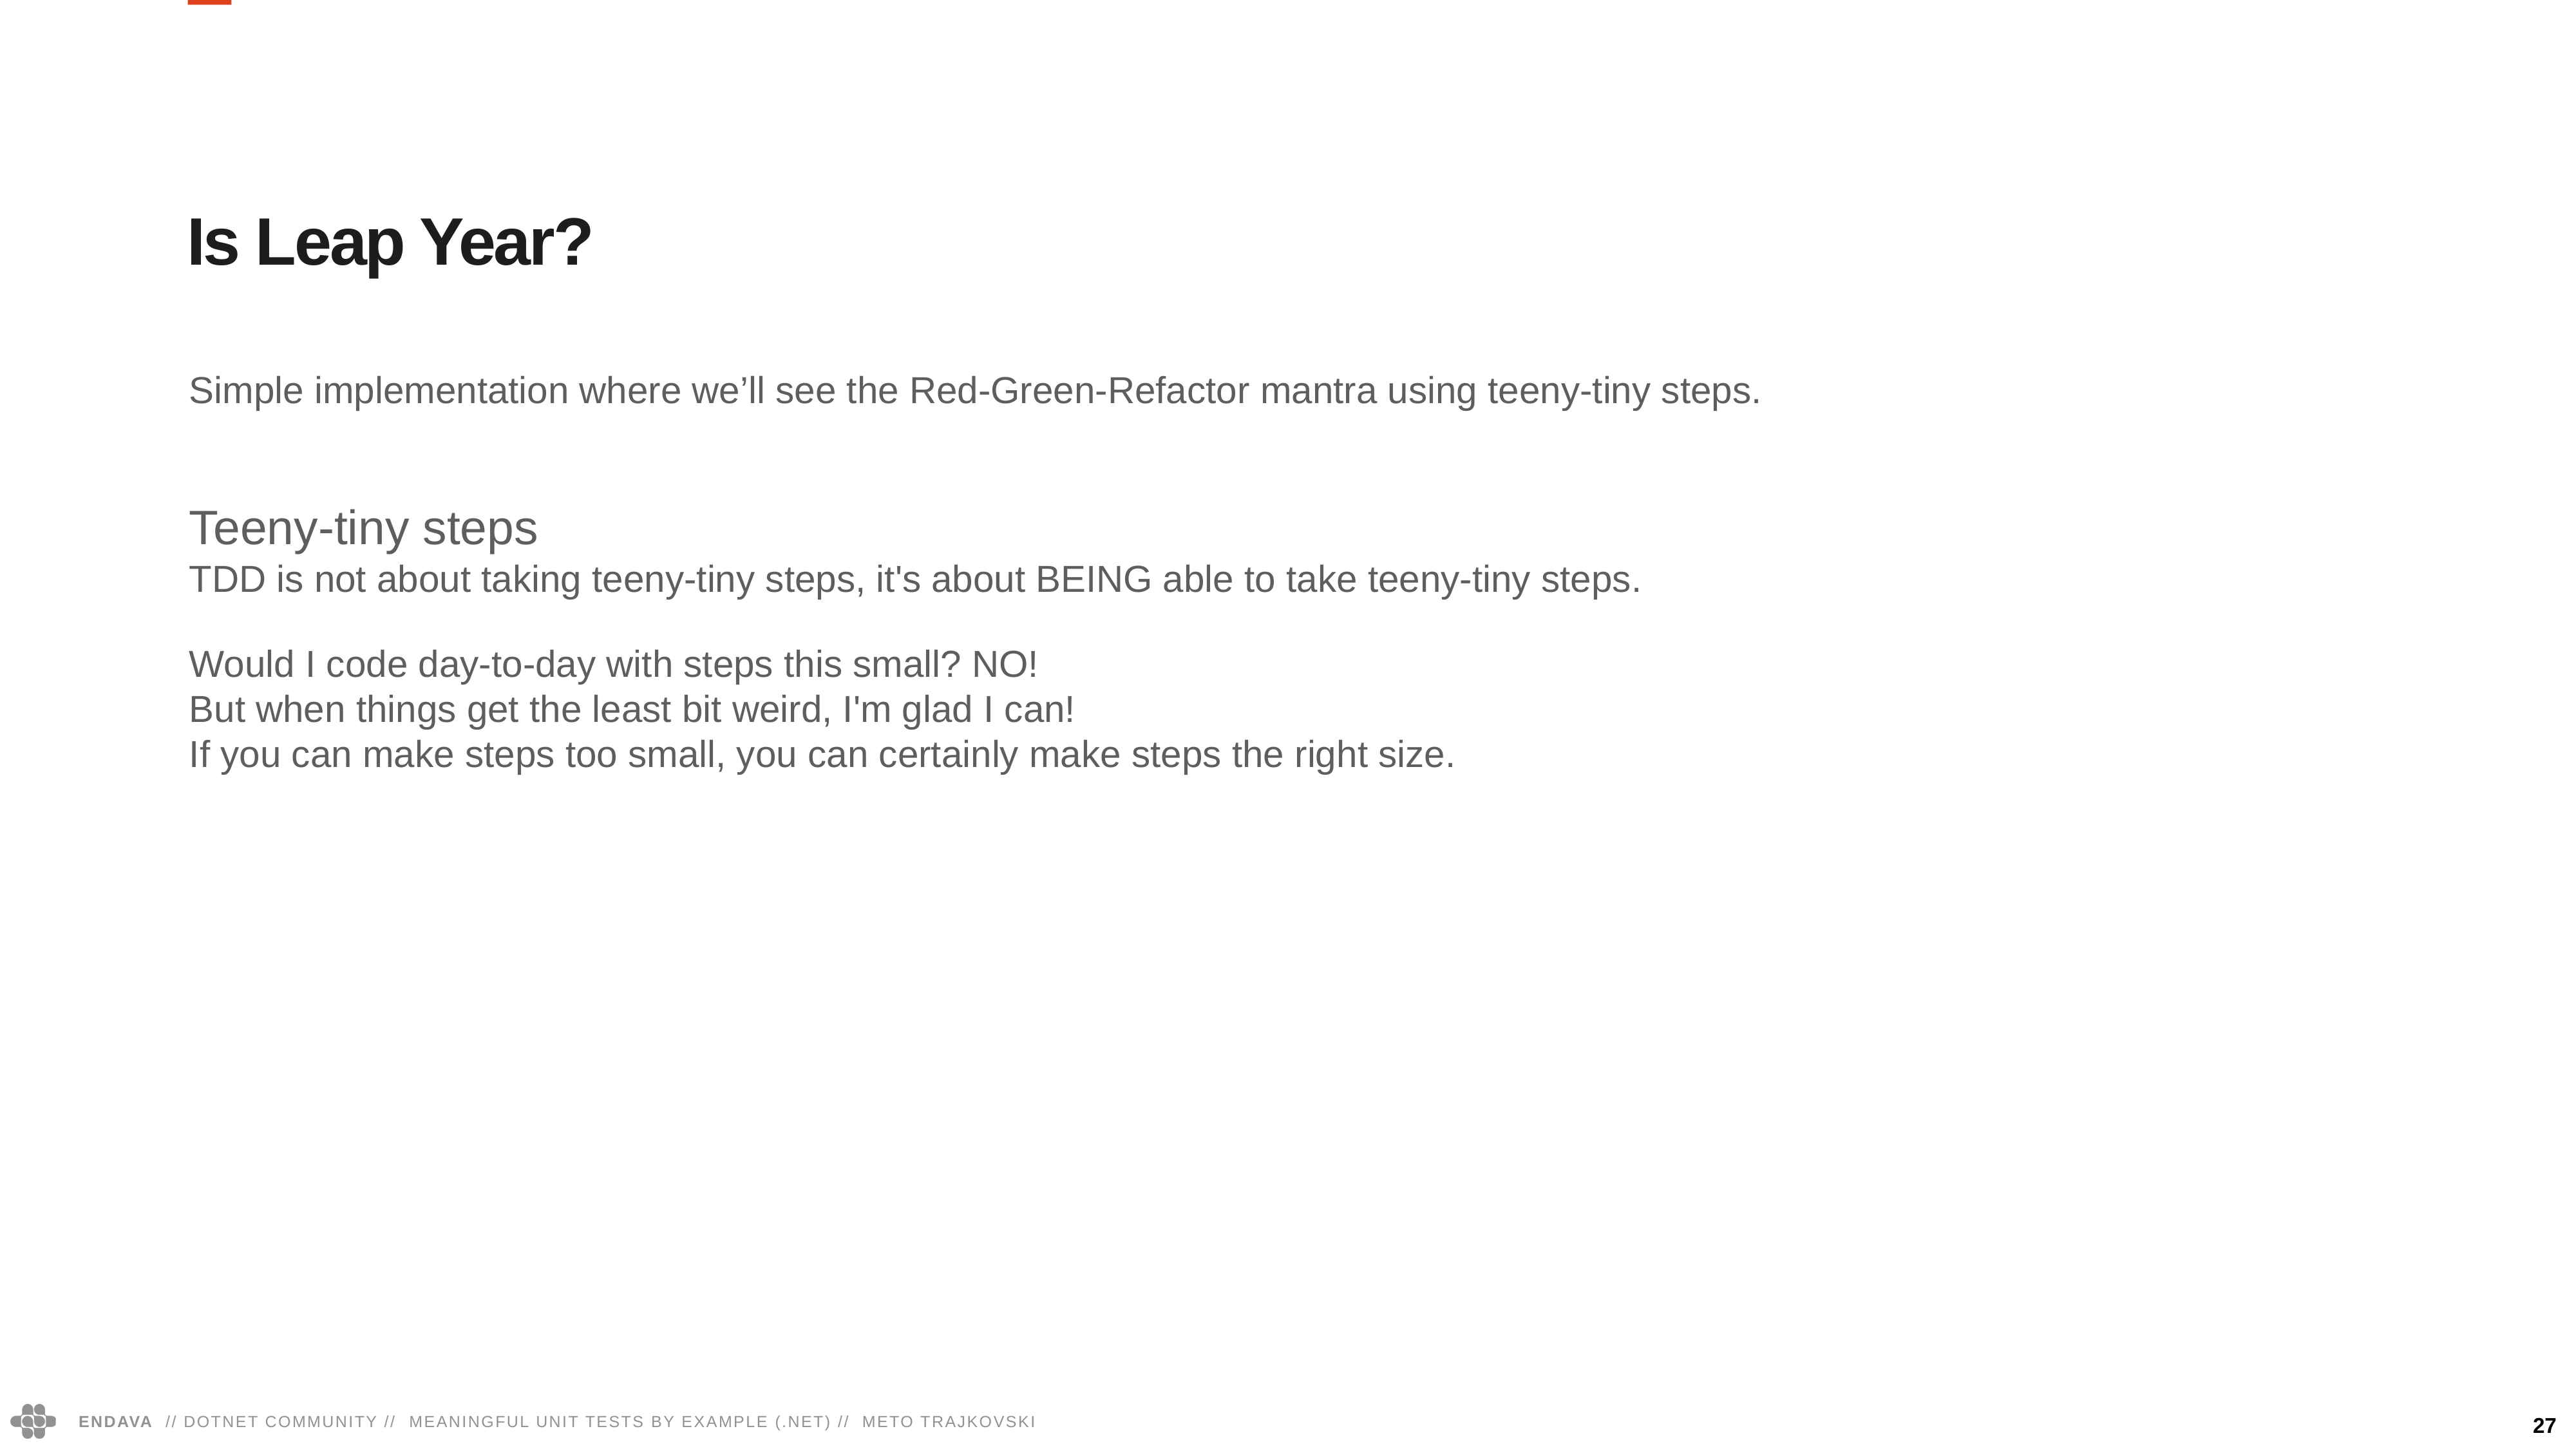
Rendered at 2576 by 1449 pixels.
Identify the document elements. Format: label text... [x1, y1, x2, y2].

text_box Simple implementation where we’ll see the Red-Green-Refactor mantra using teeny-tiny steps. Teeny-tiny steps TDD is not about taking teeny-tiny steps, it's about BEING able to take teeny-tiny steps. Would I code day-to-day with steps this small? NO! But when things get the least bit weird, I'm glad I can! If you can make steps too small, you can certainly make steps the right size. [182, 358, 1781, 782]
text_box Is Leap Year? [181, 208, 1716, 283]
slide_number 27 [2523, 1403, 2565, 1445]
